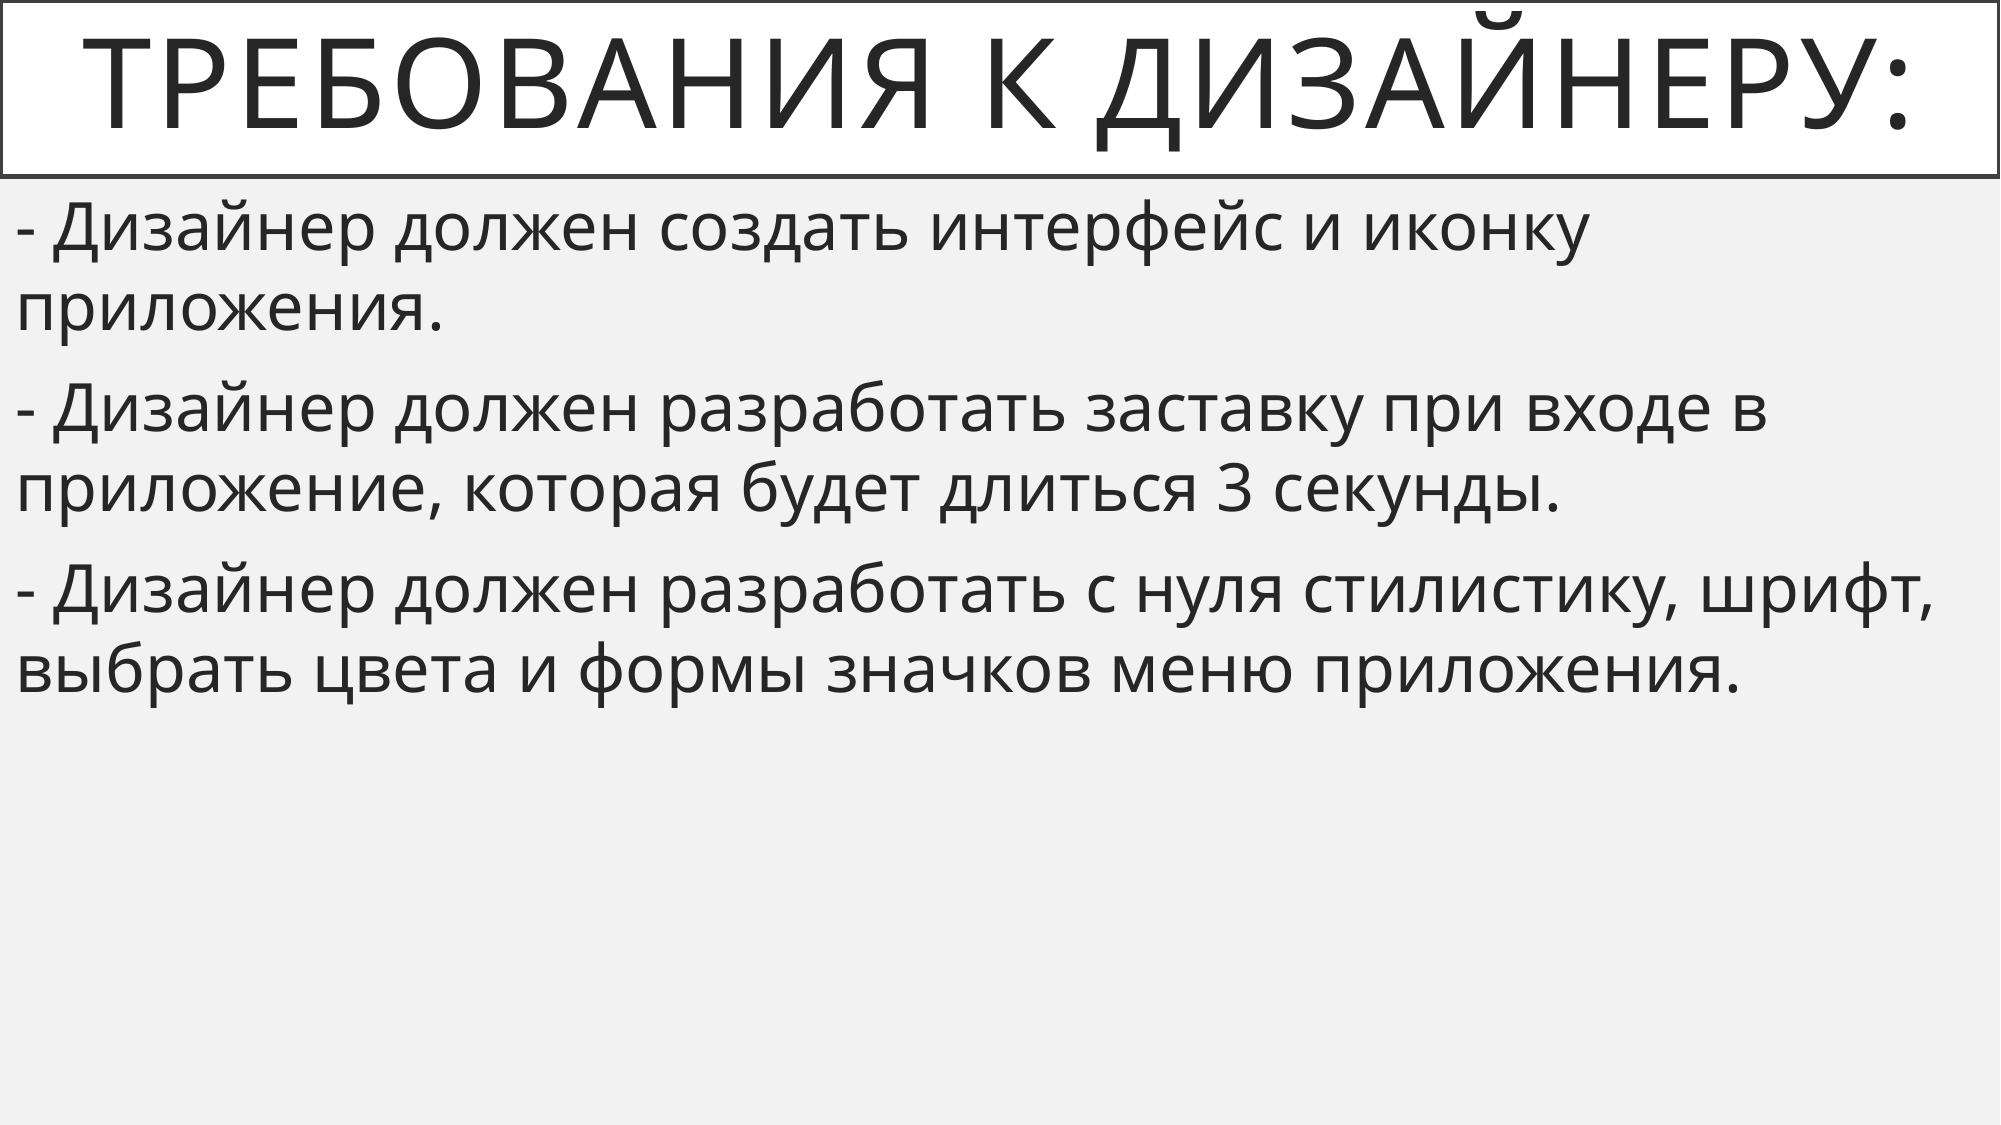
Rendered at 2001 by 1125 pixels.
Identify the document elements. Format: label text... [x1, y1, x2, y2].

list - Дизайнер должен создать интерфейс и иконку приложения. - Дизайнер должен разработать заставку при входе в приложение, которая будет длиться 3 секунды. - Дизайнер должен разработать с нуля стилистику, шрифт, выбрать цвета и формы значков меню приложения. [0, 176, 2000, 1125]
title Требования к дизайнеру: [0, 0, 2000, 176]
